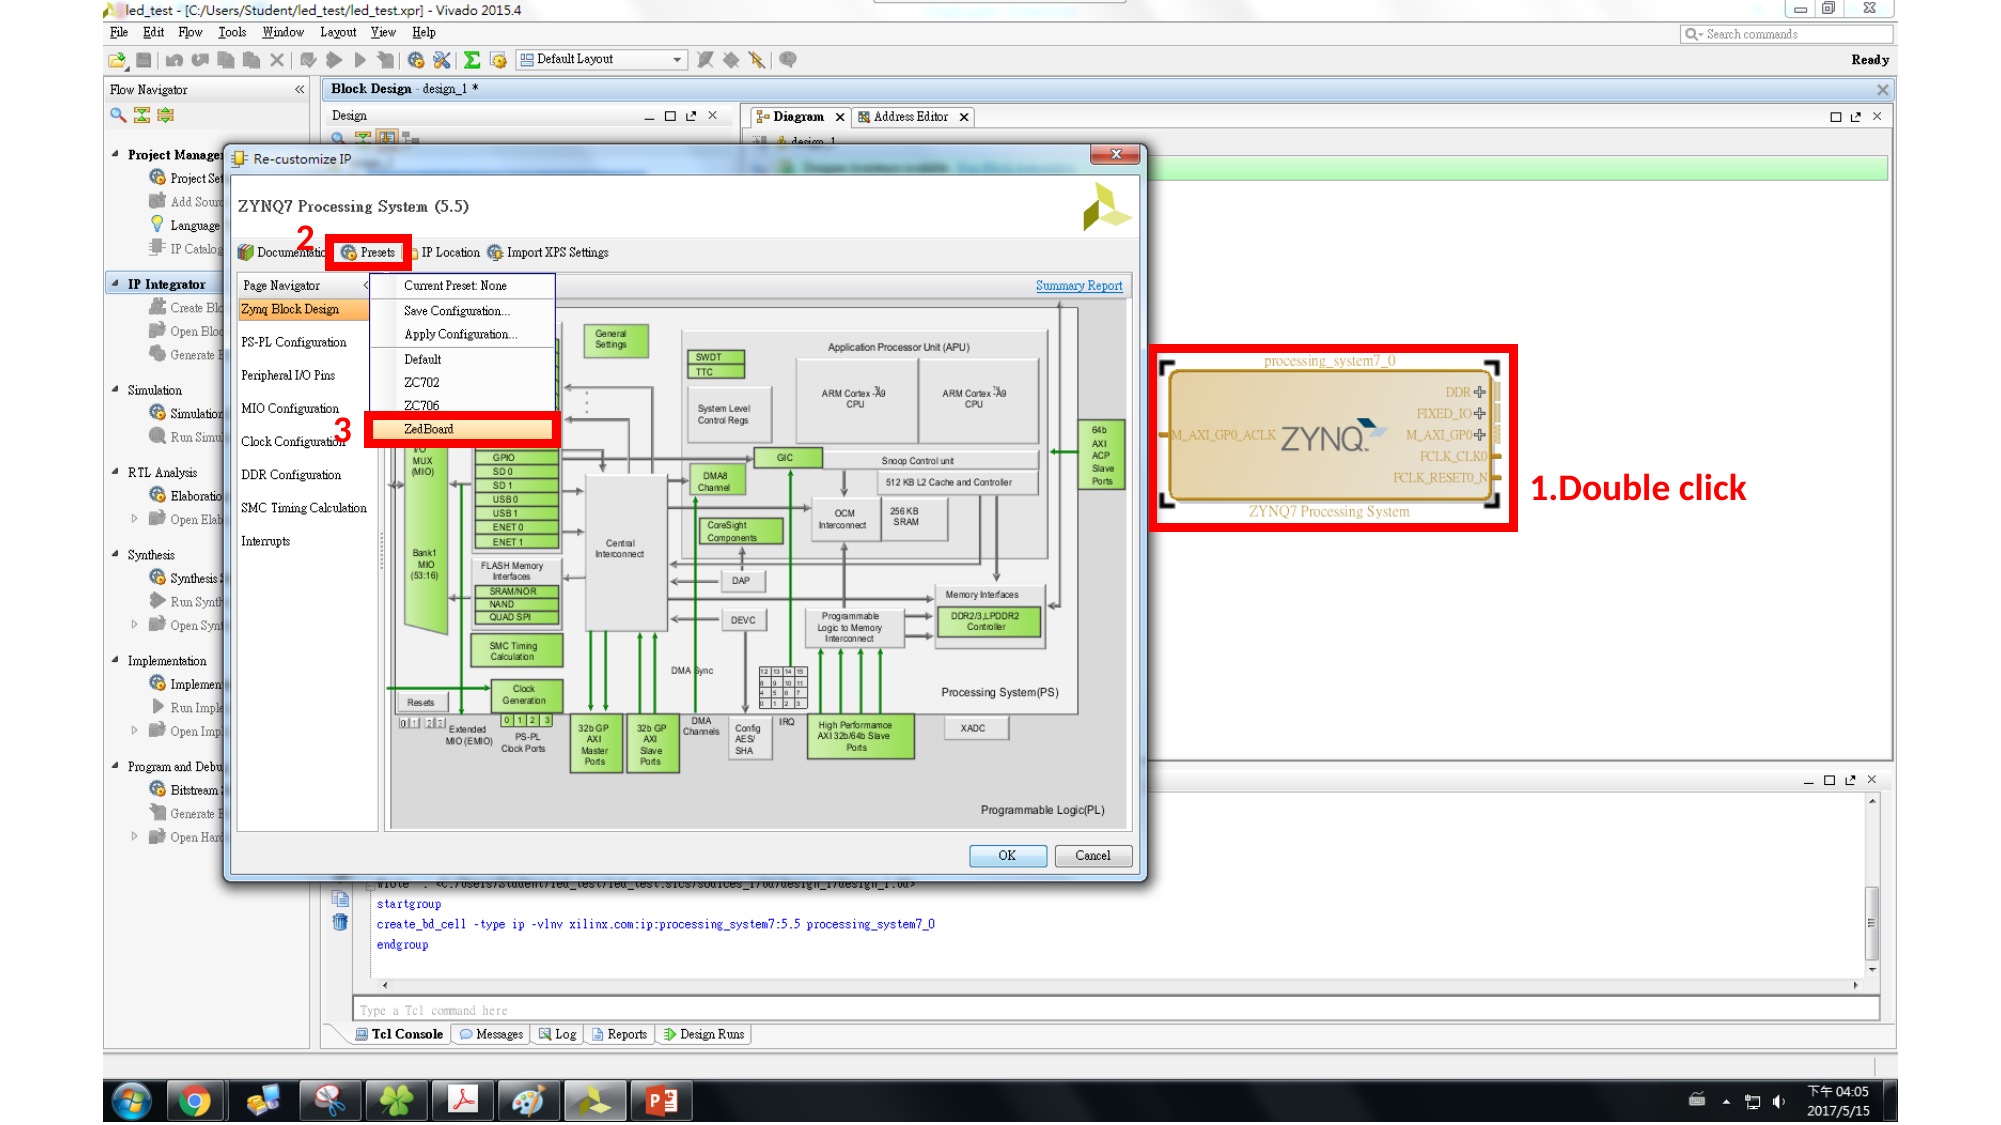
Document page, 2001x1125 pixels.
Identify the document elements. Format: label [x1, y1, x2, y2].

picture [102, 0, 1898, 1122]
